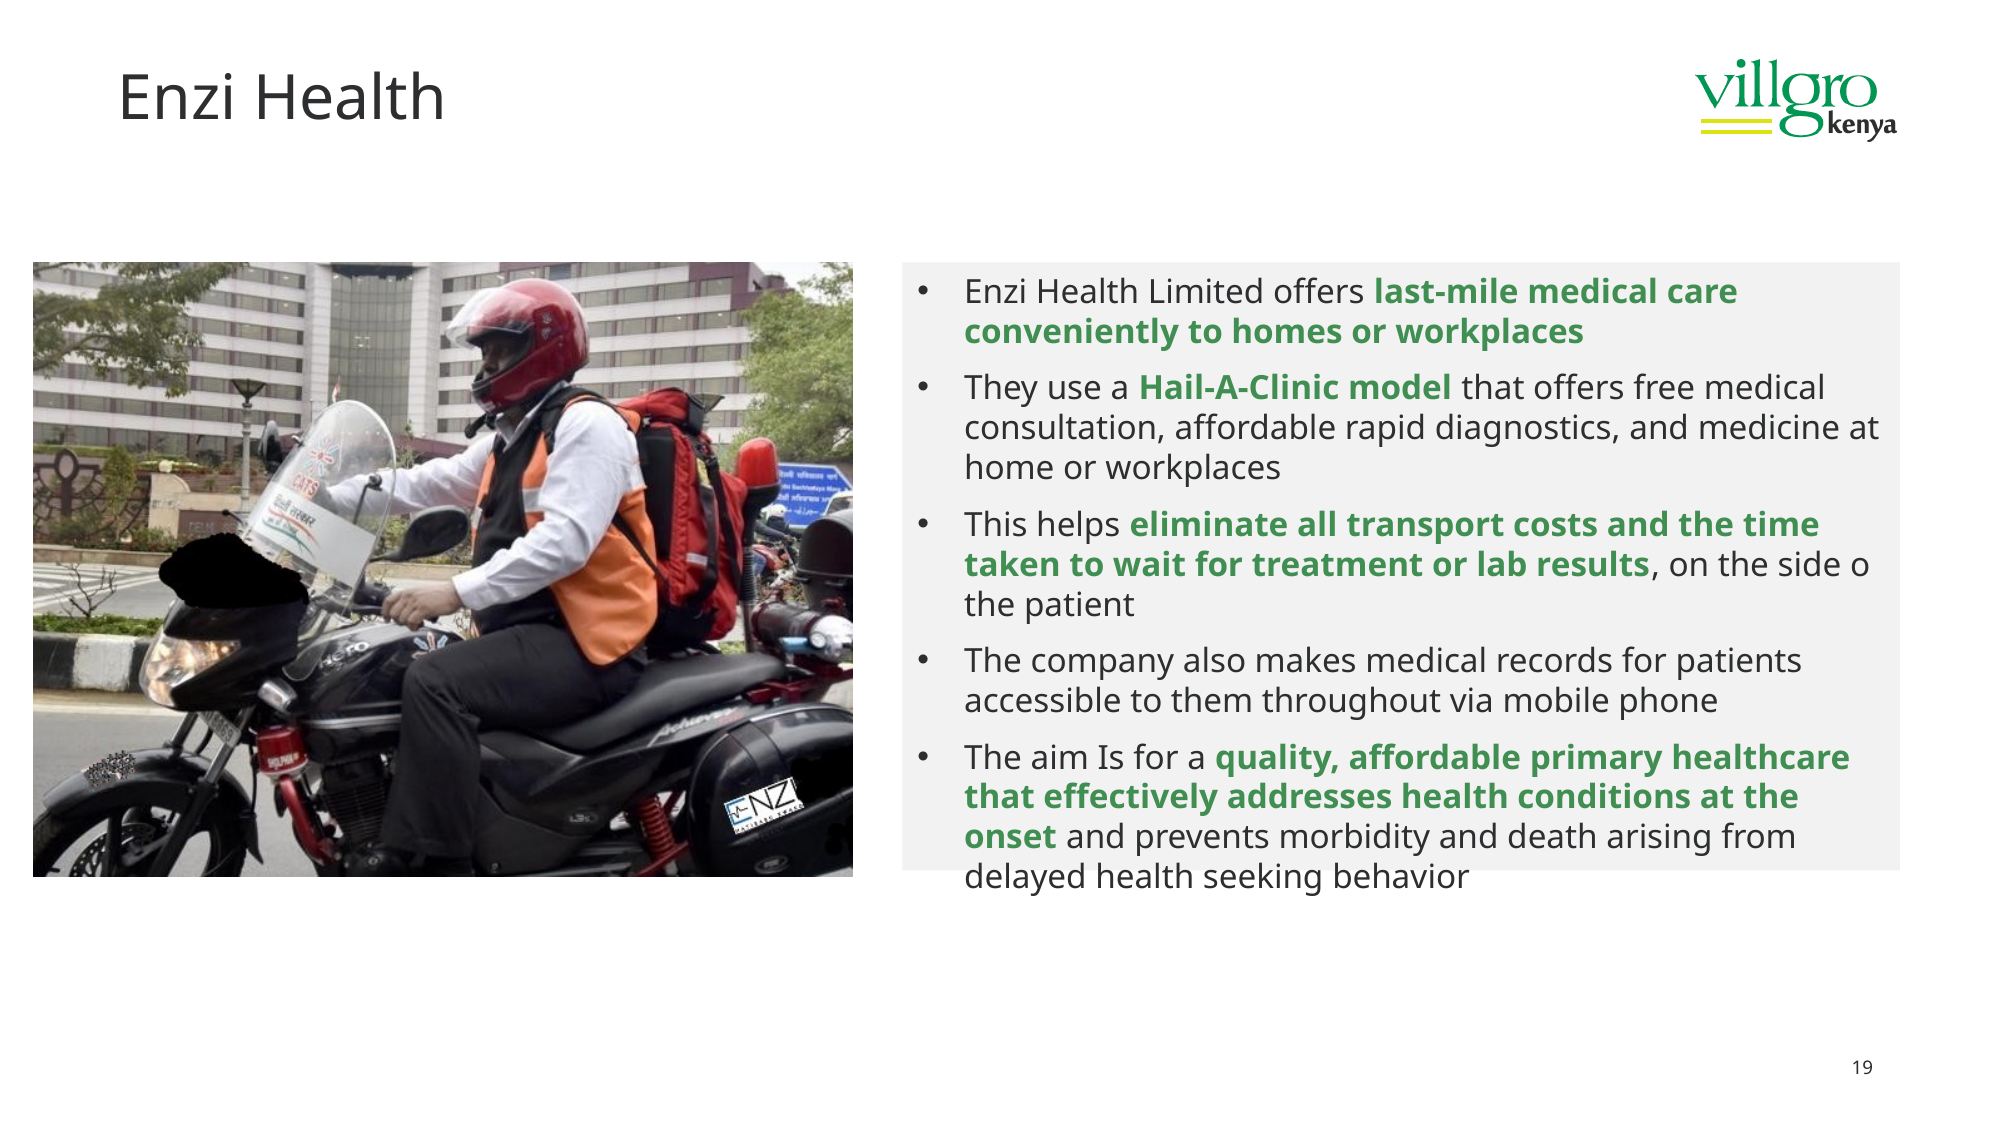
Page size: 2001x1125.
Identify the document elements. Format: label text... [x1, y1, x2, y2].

list Enzi Health Limited offers last-mile medical care conveniently to homes or workplaces They use a Hail-A-Clinic model that offers free medical consultation, affordable rapid diagnostics, and medicine at home or workplaces This helps eliminate all transport costs and the time taken to wait for treatment or lab results, on the side o the patient The company also makes medical records for patients accessible to them throughout via mobile phone The aim Is for a quality, affordable primary healthcare that effectively addresses health conditions at the onset and prevents morbidity and death arising from delayed health seeking behavior [902, 262, 1900, 871]
picture [33, 262, 853, 877]
picture [1694, 59, 1898, 142]
title Enzi Health [102, 58, 1648, 215]
slide_number 19 [1825, 1035, 1900, 1103]
